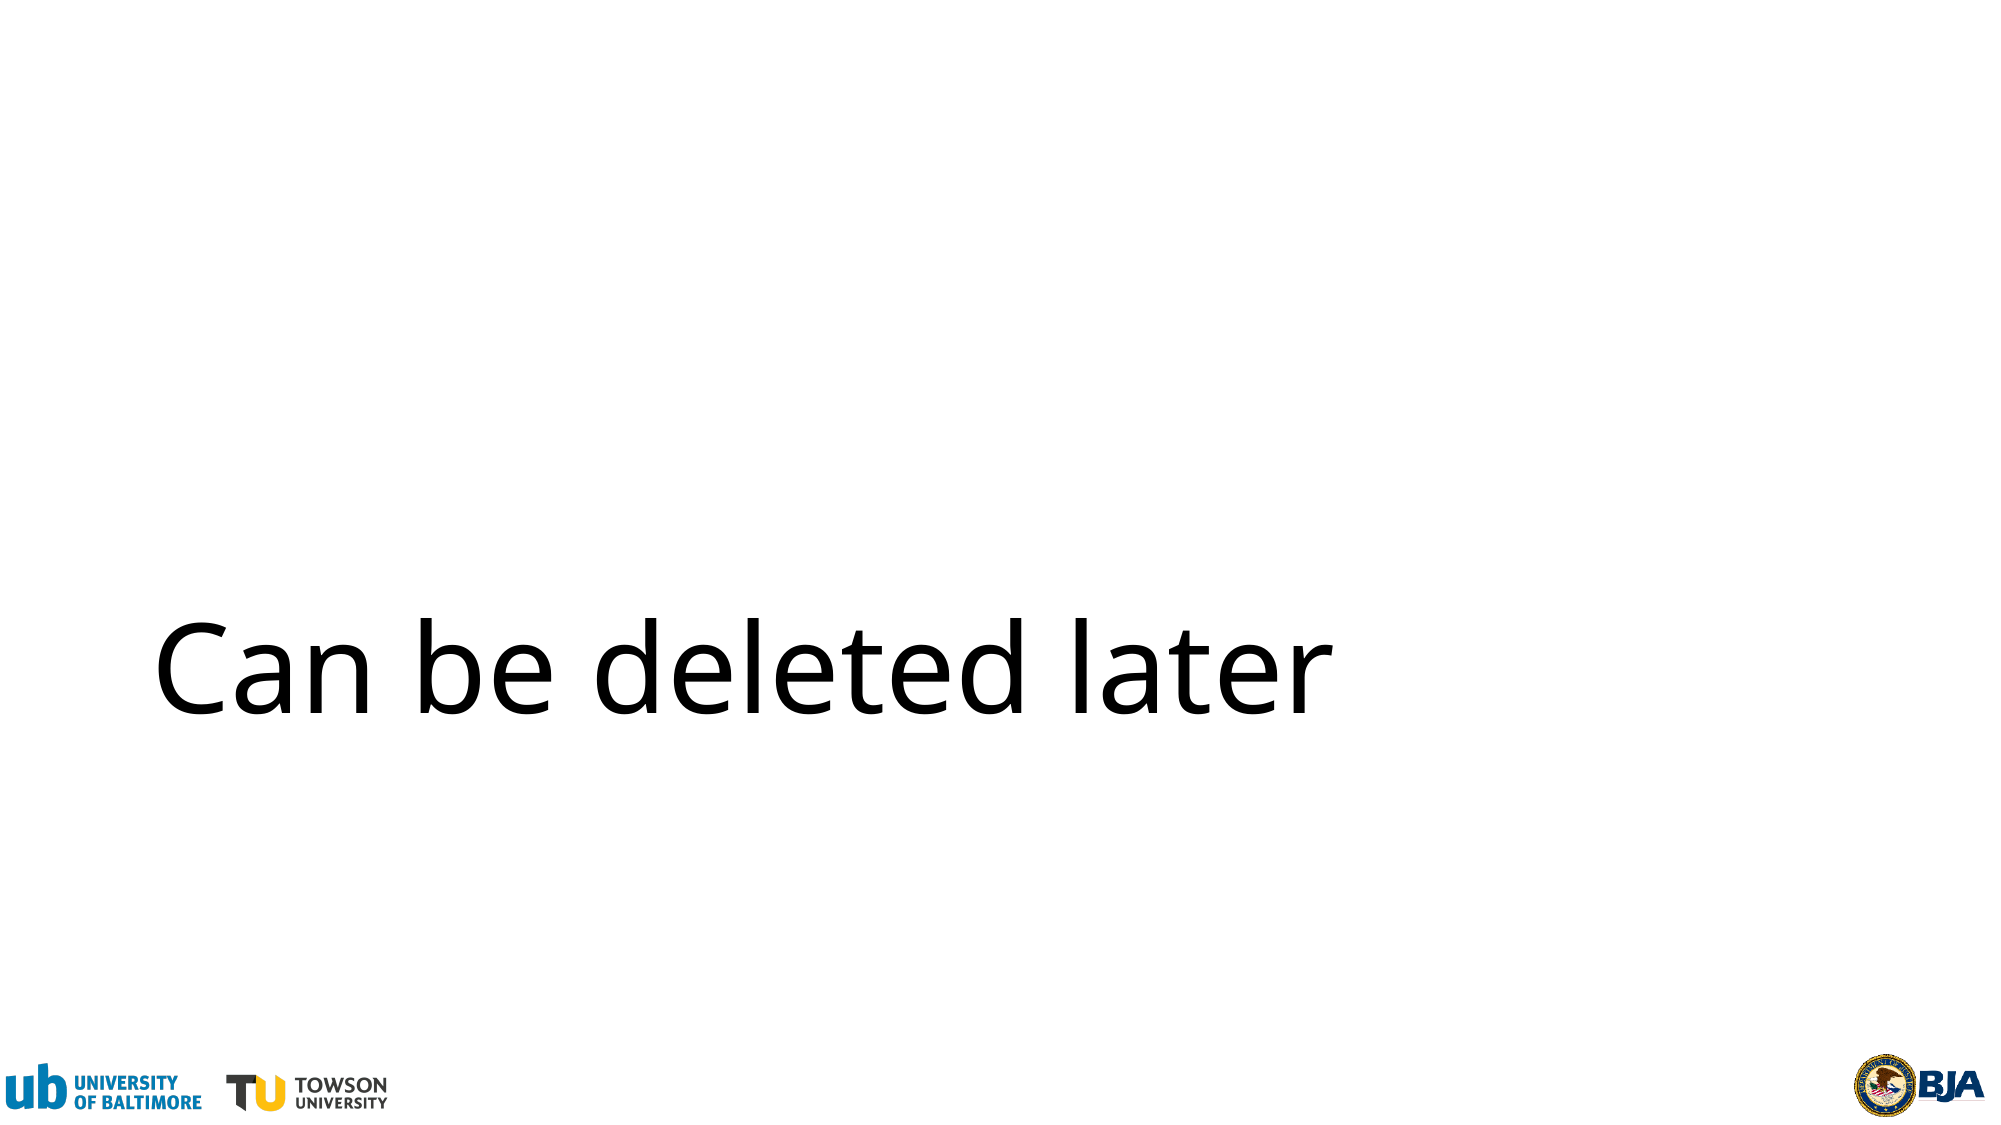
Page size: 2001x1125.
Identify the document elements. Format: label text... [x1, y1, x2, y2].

picture [1854, 1054, 1986, 1117]
title Can be deleted later [136, 280, 1862, 749]
picture [0, 1031, 407, 1125]
